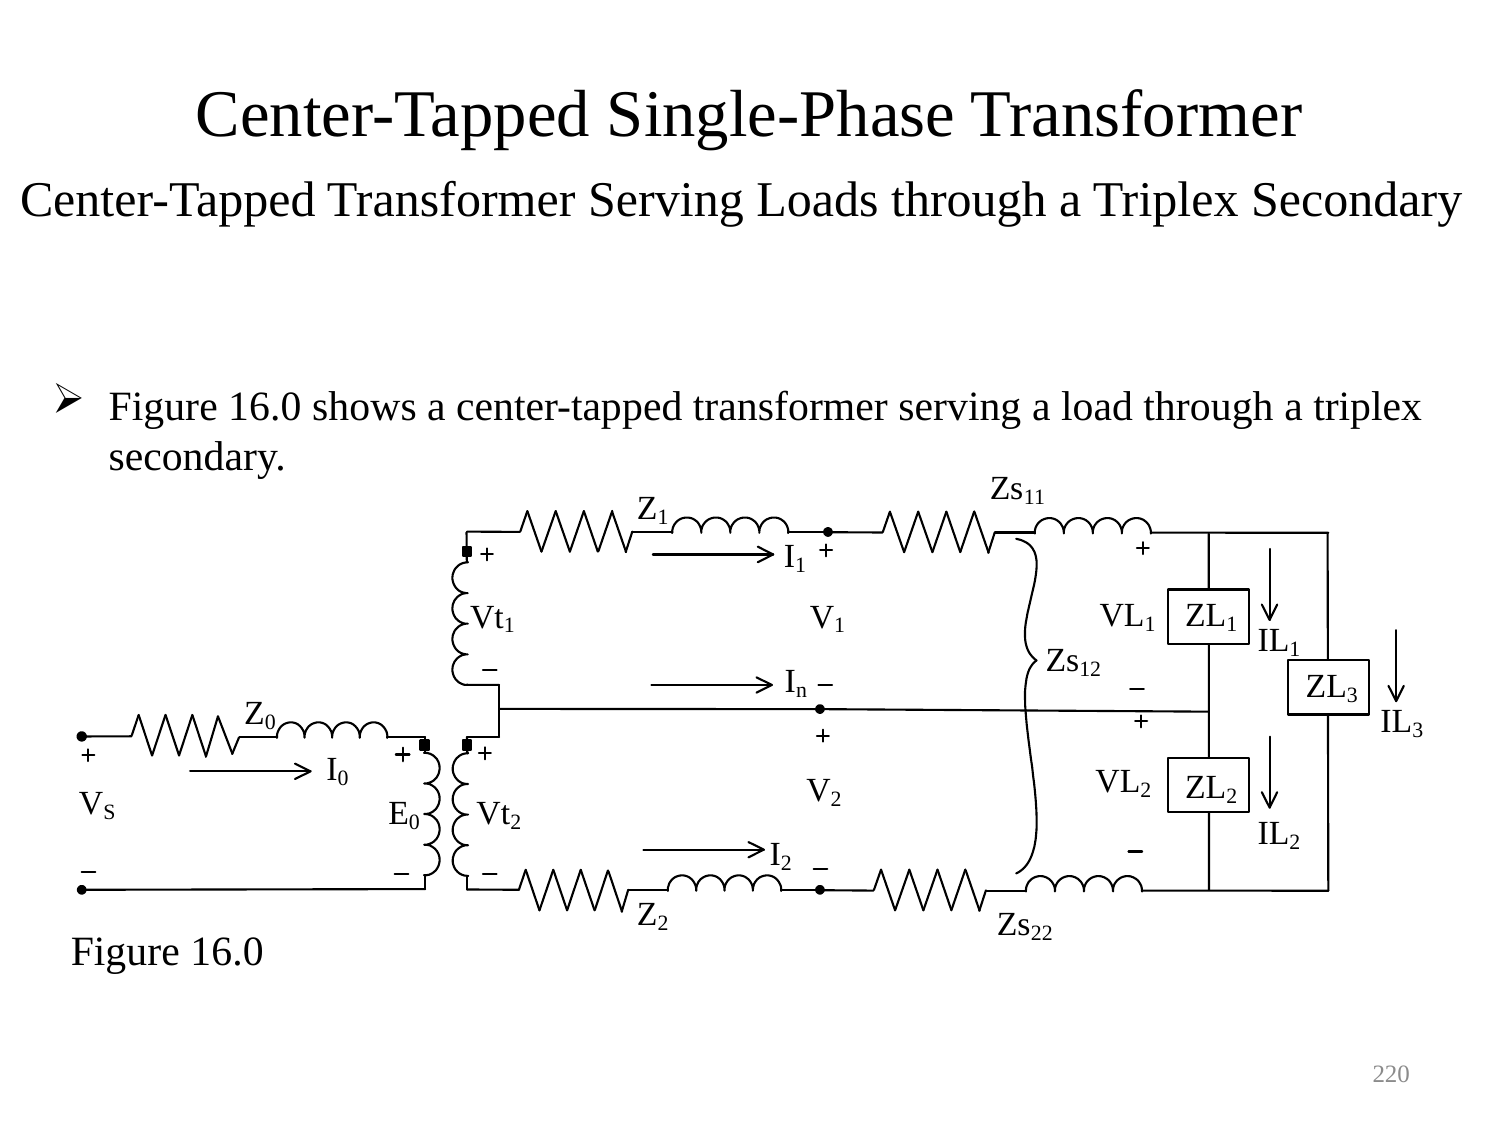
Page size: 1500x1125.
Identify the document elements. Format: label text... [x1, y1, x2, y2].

text_box Figure 16.0 shows a center-tapped transformer serving a load through a triplex secondary. Figure 16.0 [37, 241, 1475, 981]
picture [74, 462, 1426, 949]
text_box Center-Tapped Single-Phase Transformer Center-Tapped Transformer Serving Loads through a Triplex Secondary [0, 62, 1500, 238]
slide_number 220 [1074, 1042, 1425, 1103]
